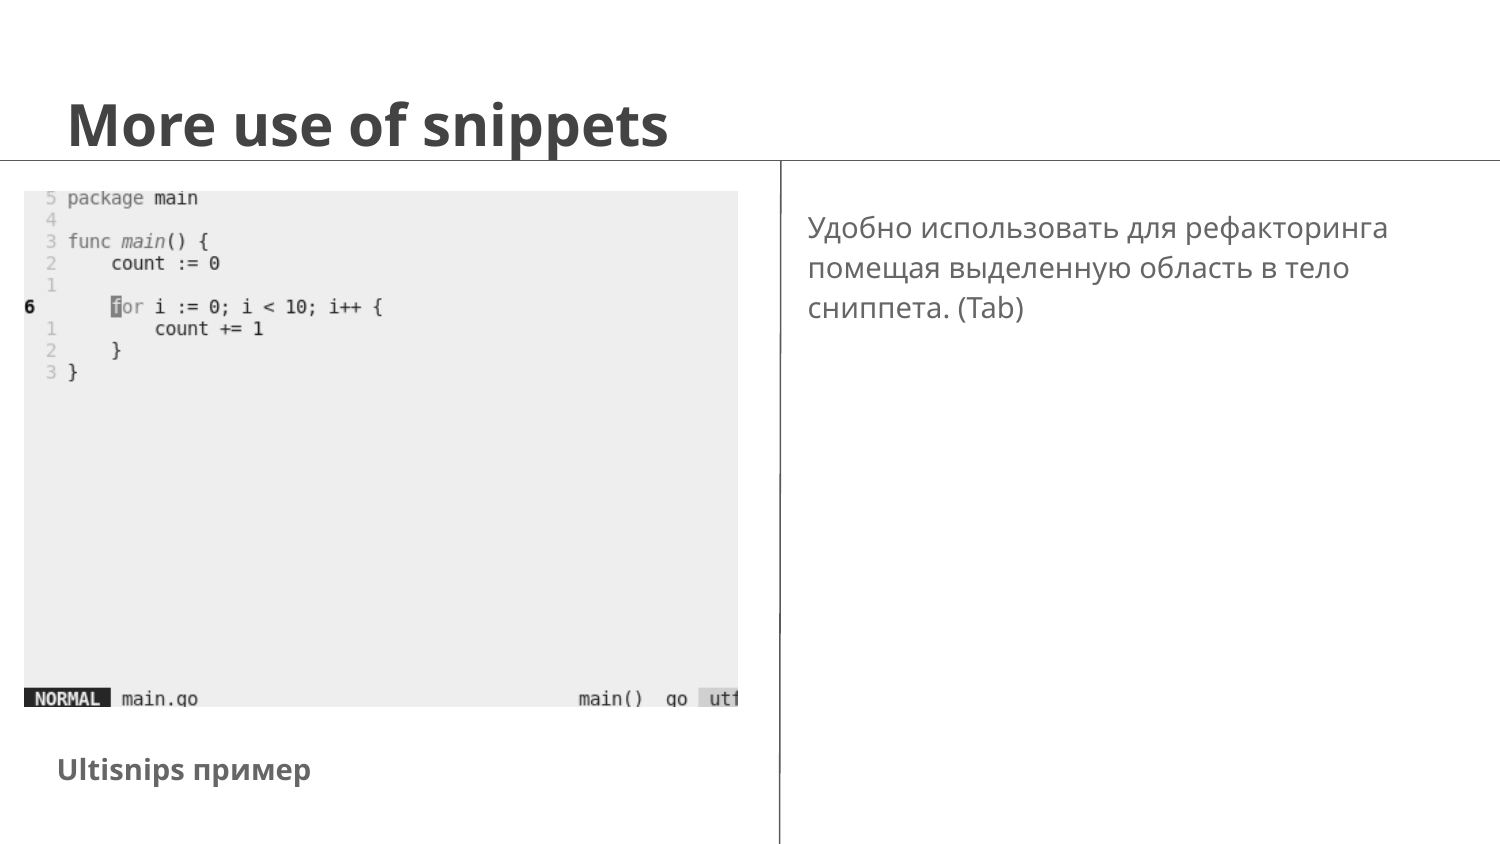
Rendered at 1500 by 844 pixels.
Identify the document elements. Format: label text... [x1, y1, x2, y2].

list Удобно использовать для рефакторинга помещая выделенную область в тело сниппета. (Tab) [792, 189, 1449, 750]
text_box Ultisnips пример [41, 731, 448, 810]
title More use of snippets [51, 72, 1449, 159]
picture [24, 191, 738, 707]
